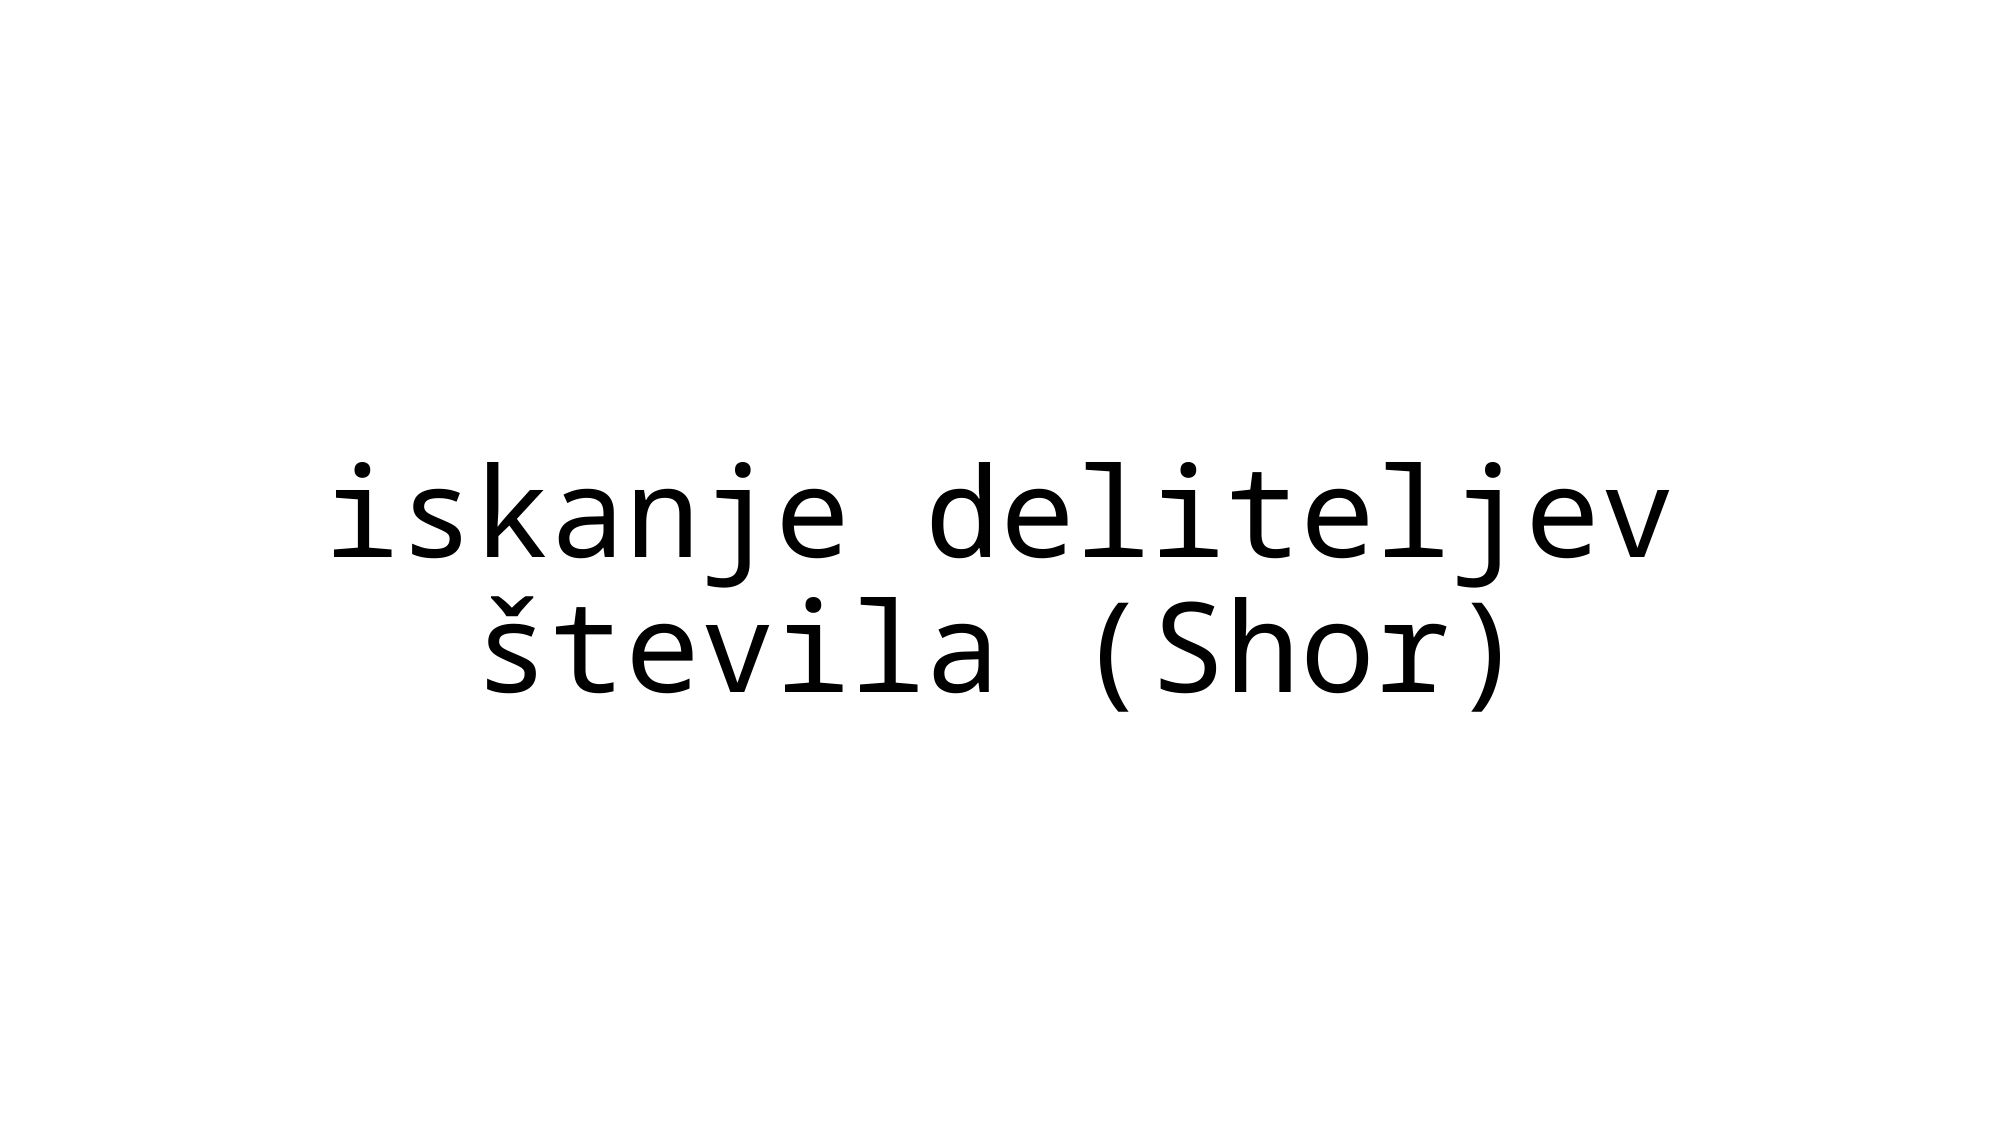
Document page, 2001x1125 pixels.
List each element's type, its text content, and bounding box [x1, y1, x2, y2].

title iskanje deliteljev števila (Shor) [249, 335, 1750, 727]
